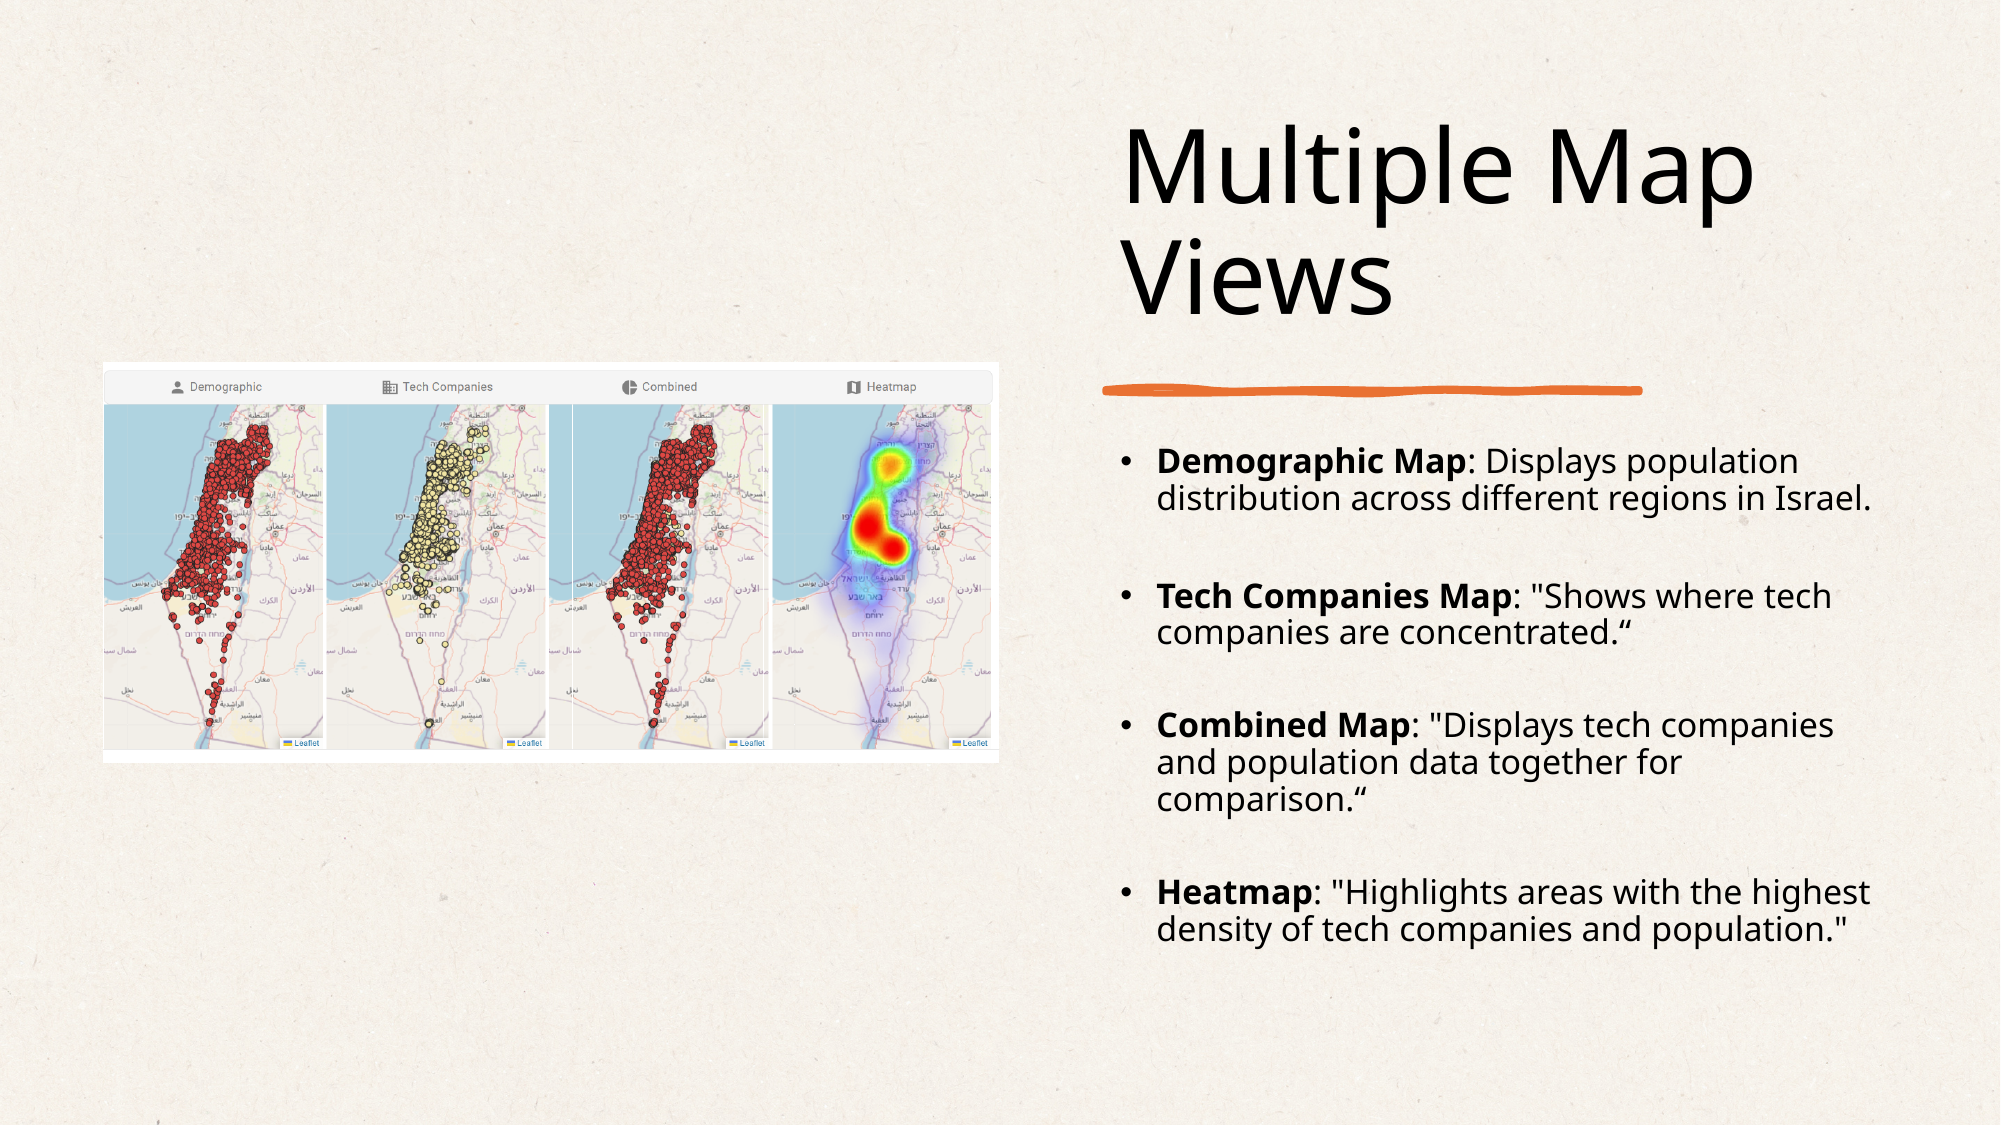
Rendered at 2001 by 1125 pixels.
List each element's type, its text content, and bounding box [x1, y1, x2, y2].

text_box [0, 0, 2000, 1125]
picture [102, 361, 1000, 764]
text_box Multiple Map Views [1105, 104, 1896, 345]
text_box [1103, 385, 1641, 396]
list Demographic Map: Displays population distribution across different regions in Israel. Tech Companies Map: "Shows where tech companies are concentrated.“ Combined Map: "Displays tech companies and population data together for comparison.“ Heatmap: "Highlights areas with the highest density of tech companies and population." [1105, 437, 1896, 1018]
